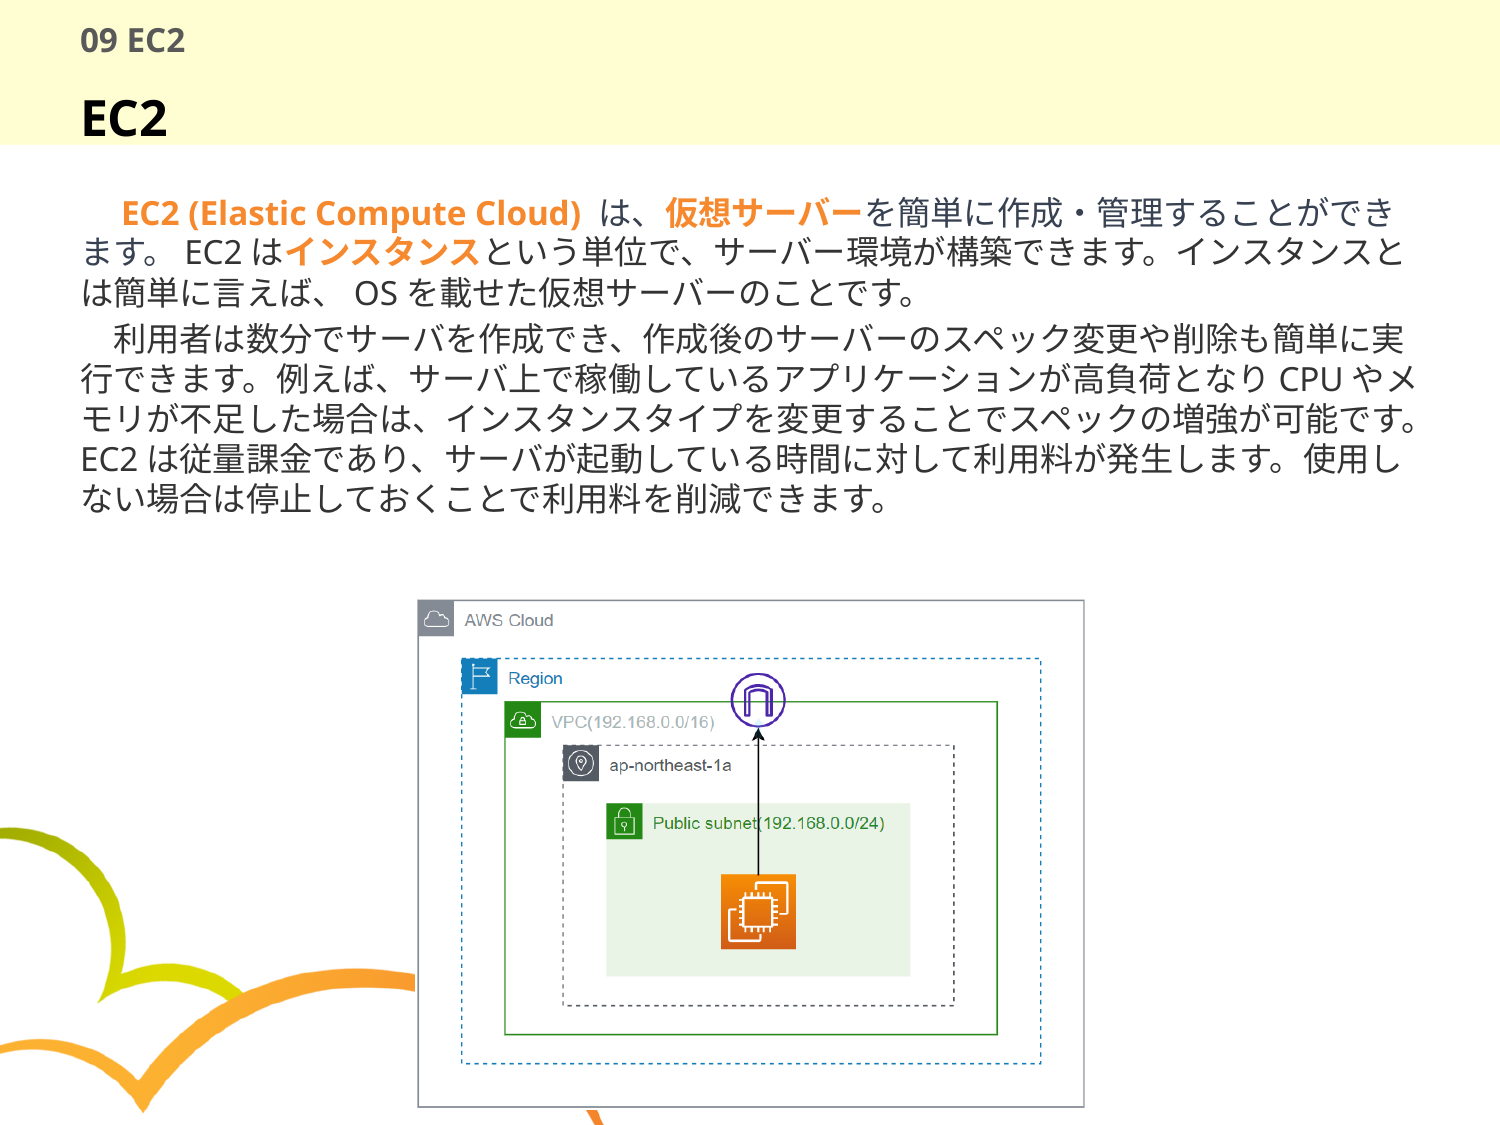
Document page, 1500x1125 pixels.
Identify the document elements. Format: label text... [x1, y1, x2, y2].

picture [0, 0, 1500, 1125]
list EC2 (Elastic Compute Cloud) は、仮想サーバーを簡単に作成・管理することができます。EC2はインスタンスという単位で、サーバー環境が構築できます。インスタンスとは簡単に言えば、OSを載せた仮想サーバーのことです。 利用者は数分でサーバを作成でき、作成後のサーバーのスペック変更や削除も簡単に実行できます。例えば、サーバ上で稼働しているアプリケーションが高負荷となりCPUやメモリが不足した場合は、インスタンスタイプを変更することでスペックの増強が可能です。EC2は従量課金であり、サーバが起動している時間に対して利用料が発生します。使用しない場合は停止しておくことで利用料を削減できます。 [64, 184, 1444, 976]
text_box EC2 [64, 68, 1322, 164]
title 09 EC2 [64, 0, 502, 68]
